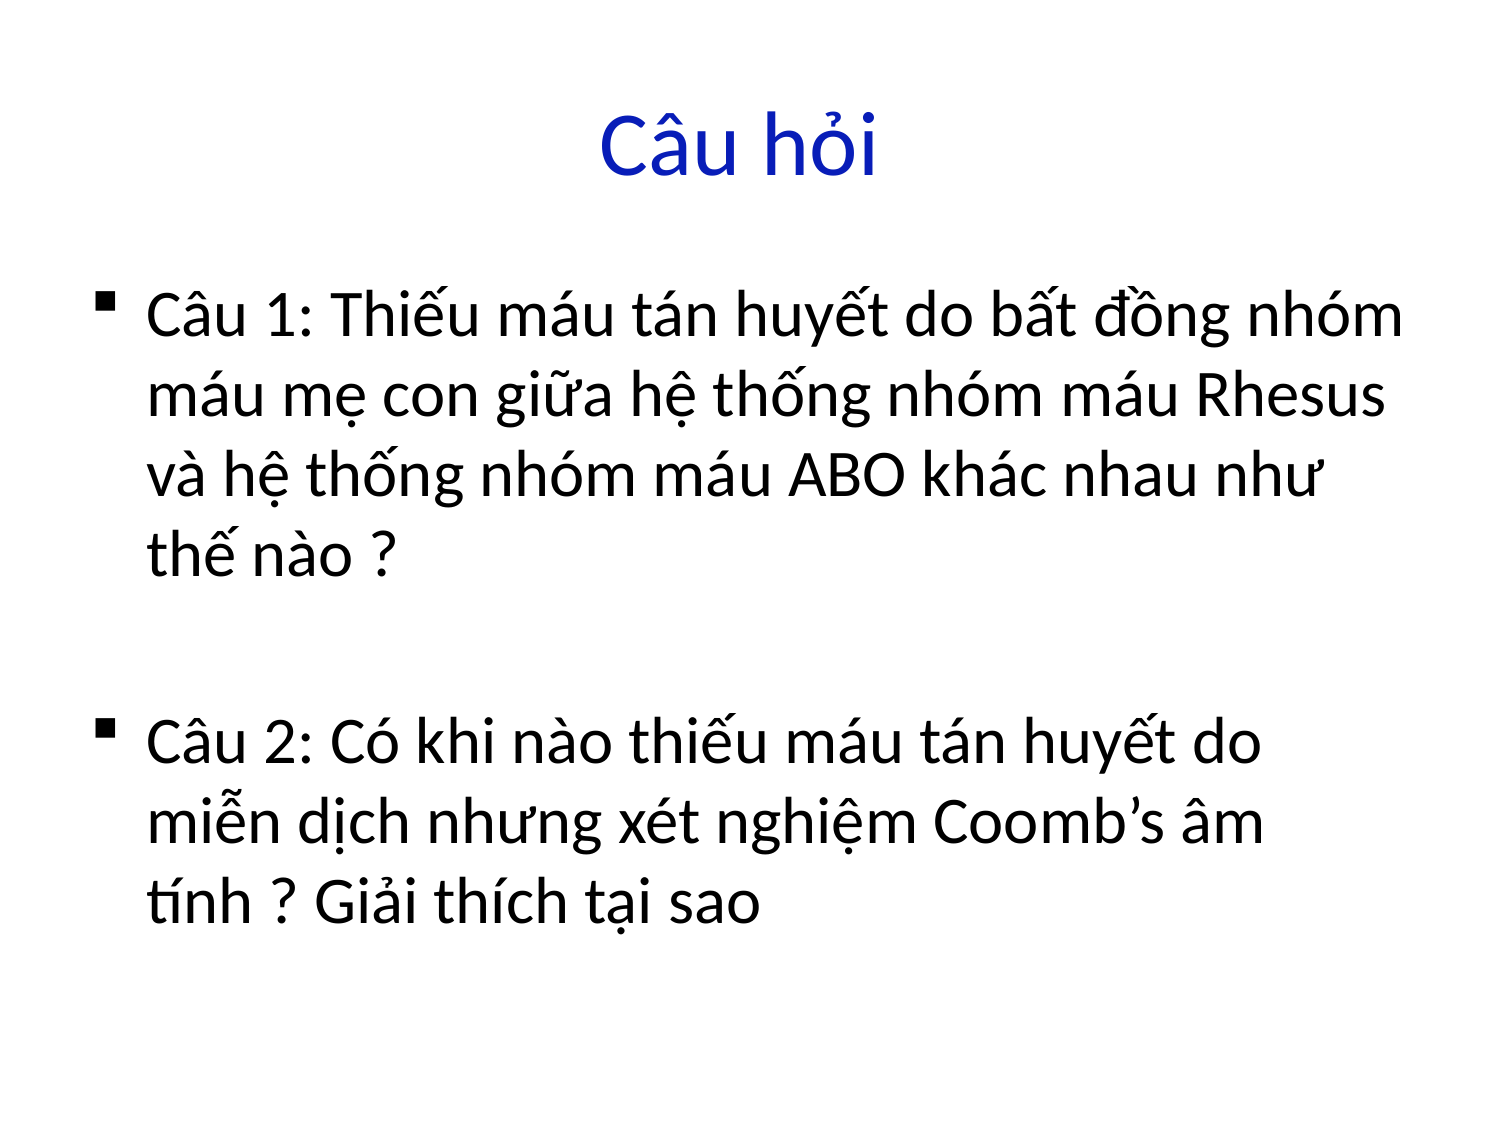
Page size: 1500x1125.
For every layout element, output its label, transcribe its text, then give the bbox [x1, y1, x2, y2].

title Câu hỏi [75, 45, 1425, 233]
list Câu 1: Thiếu máu tán huyết do bất đồng nhóm máu mẹ con giữa hệ thống nhóm máu Rhesus và hệ thống nhóm máu ABO khác nhau như thế nào ? Câu 2: Có khi nào thiếu máu tán huyết do miễn dịch nhưng xét nghiệm Coomb’s âm tính ? Giải thích tại sao [75, 262, 1425, 1005]
